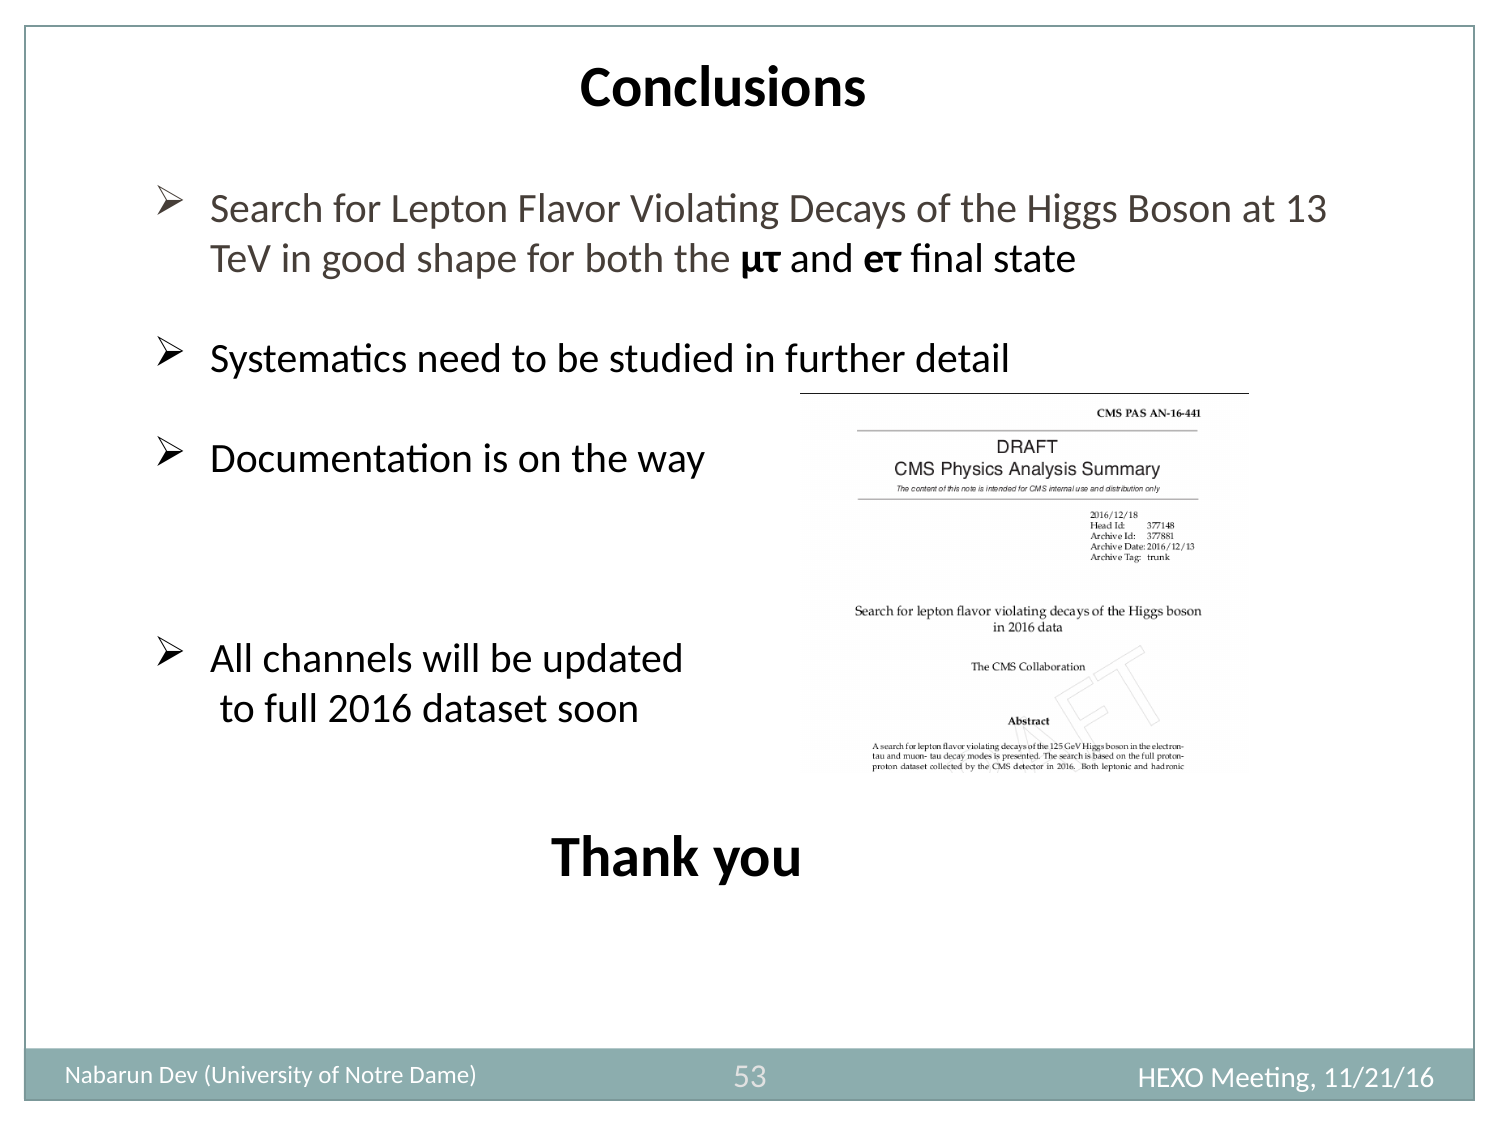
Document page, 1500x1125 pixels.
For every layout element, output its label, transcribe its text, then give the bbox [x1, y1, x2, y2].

slide_number 53 [699, 1037, 800, 1110]
footer Nabarun Dev (University of Notre Dame) [50, 1051, 638, 1112]
text_box Search for Lepton Flavor Violating Decays of the Higgs Boson at 13 TeV in good shape for both the µτ and eτ final state Systematics need to be studied in further detail Documentation is on the way All channels will be updated to full 2016 dataset soon [138, 173, 1346, 989]
picture [799, 392, 1249, 773]
text_box Thank you [536, 810, 970, 896]
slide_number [950, 1050, 1450, 1111]
text_box Conclusions [354, 40, 1093, 126]
